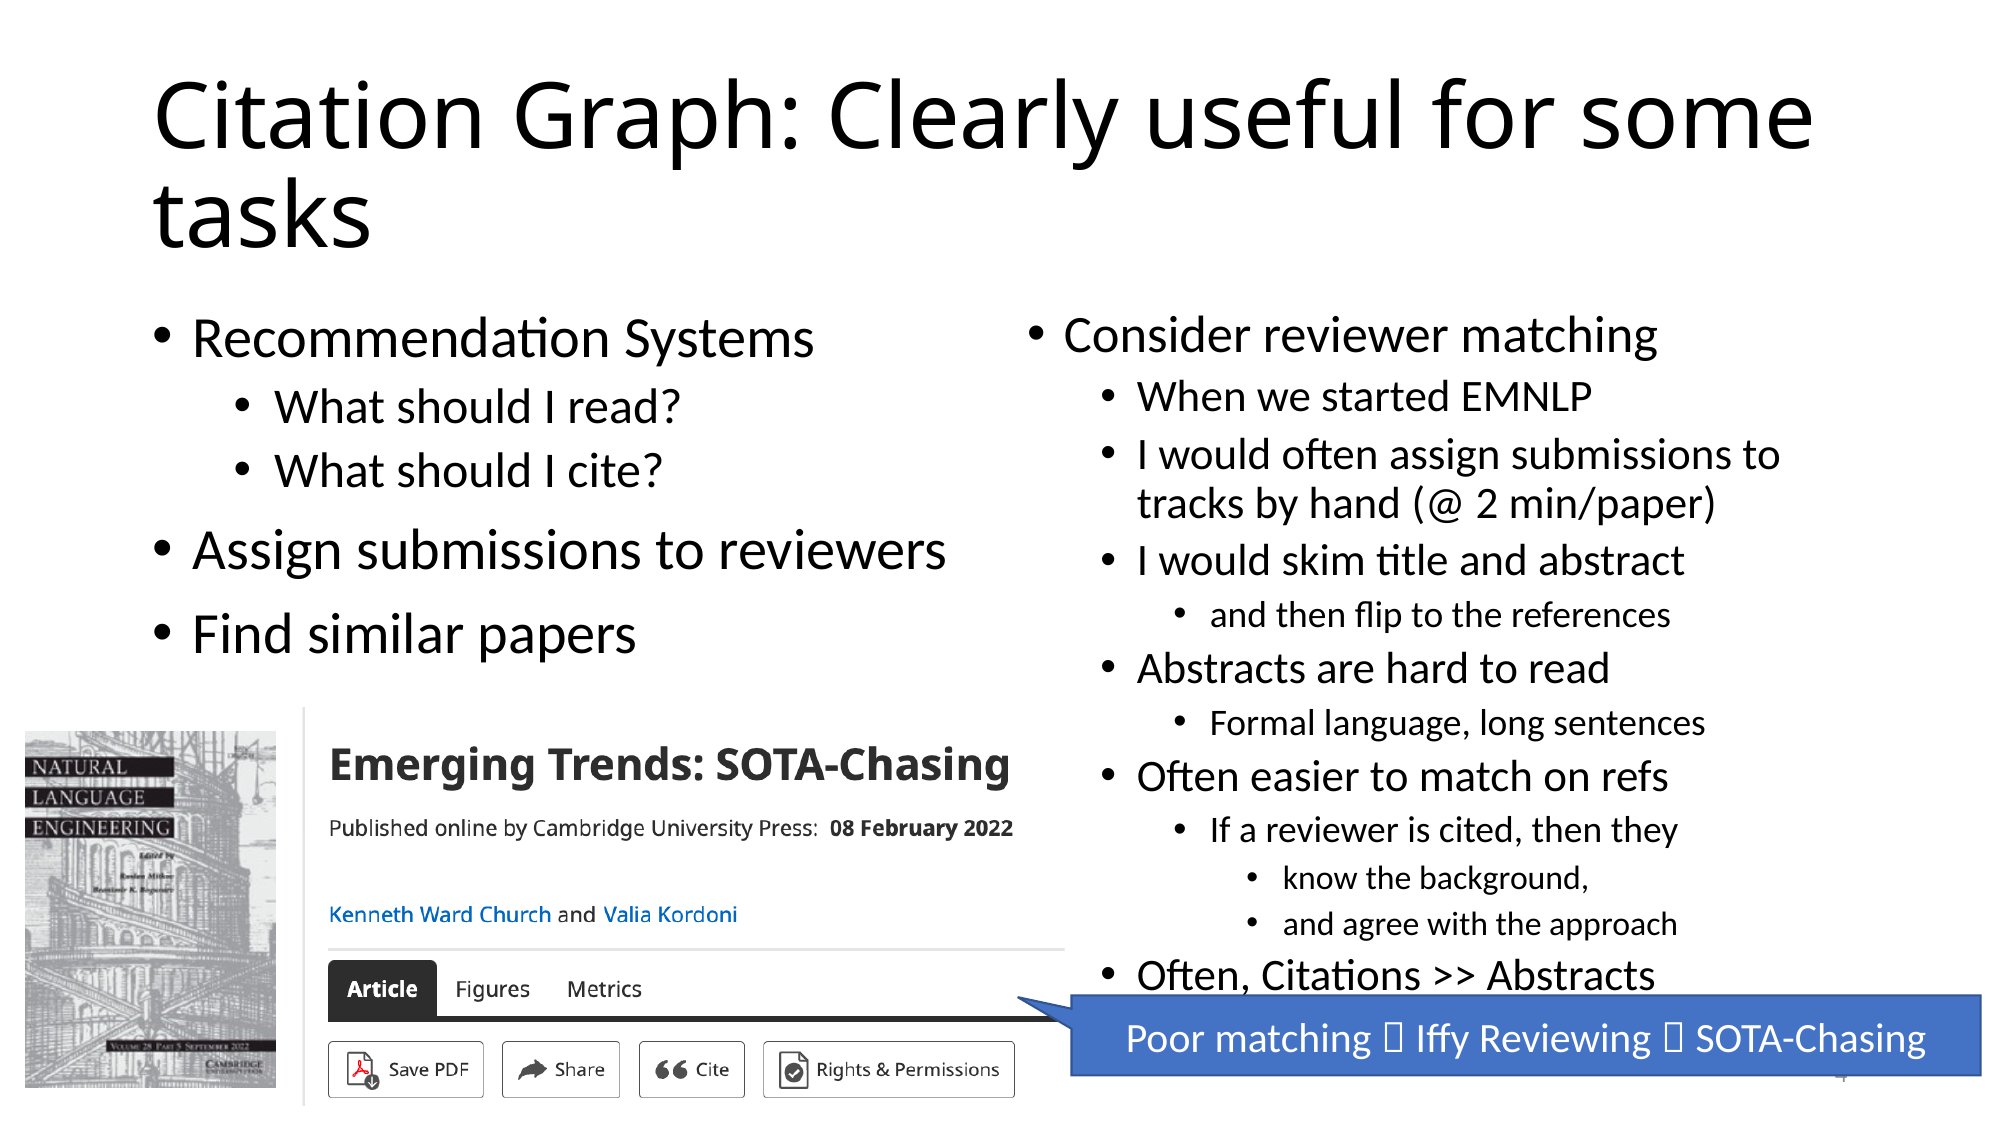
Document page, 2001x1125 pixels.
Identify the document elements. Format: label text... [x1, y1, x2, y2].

slide_number 4 [1412, 1042, 1863, 1103]
list Recommendation Systems What should I read? What should I cite? Assign submissions to reviewers Find similar papers Rank retrieval [137, 299, 988, 684]
text_box Poor matching  Iffy Reviewing  SOTA-Chasing [1065, 994, 1982, 1077]
title Citation Graph: Clearly useful for some tasks [137, 59, 1863, 278]
picture [10, 684, 1065, 1106]
list Consider reviewer matching When we started EMNLP I would often assign submissions to tracks by hand (@ 2 min/paper) I would skim title and abstract and then flip to the references Abstracts are hard to read Formal language, long sentences Often easier to match on refs If a reviewer is cited, then they know the background, and agree with the approach Often, Citations >> Abstracts [1012, 299, 1863, 1007]
